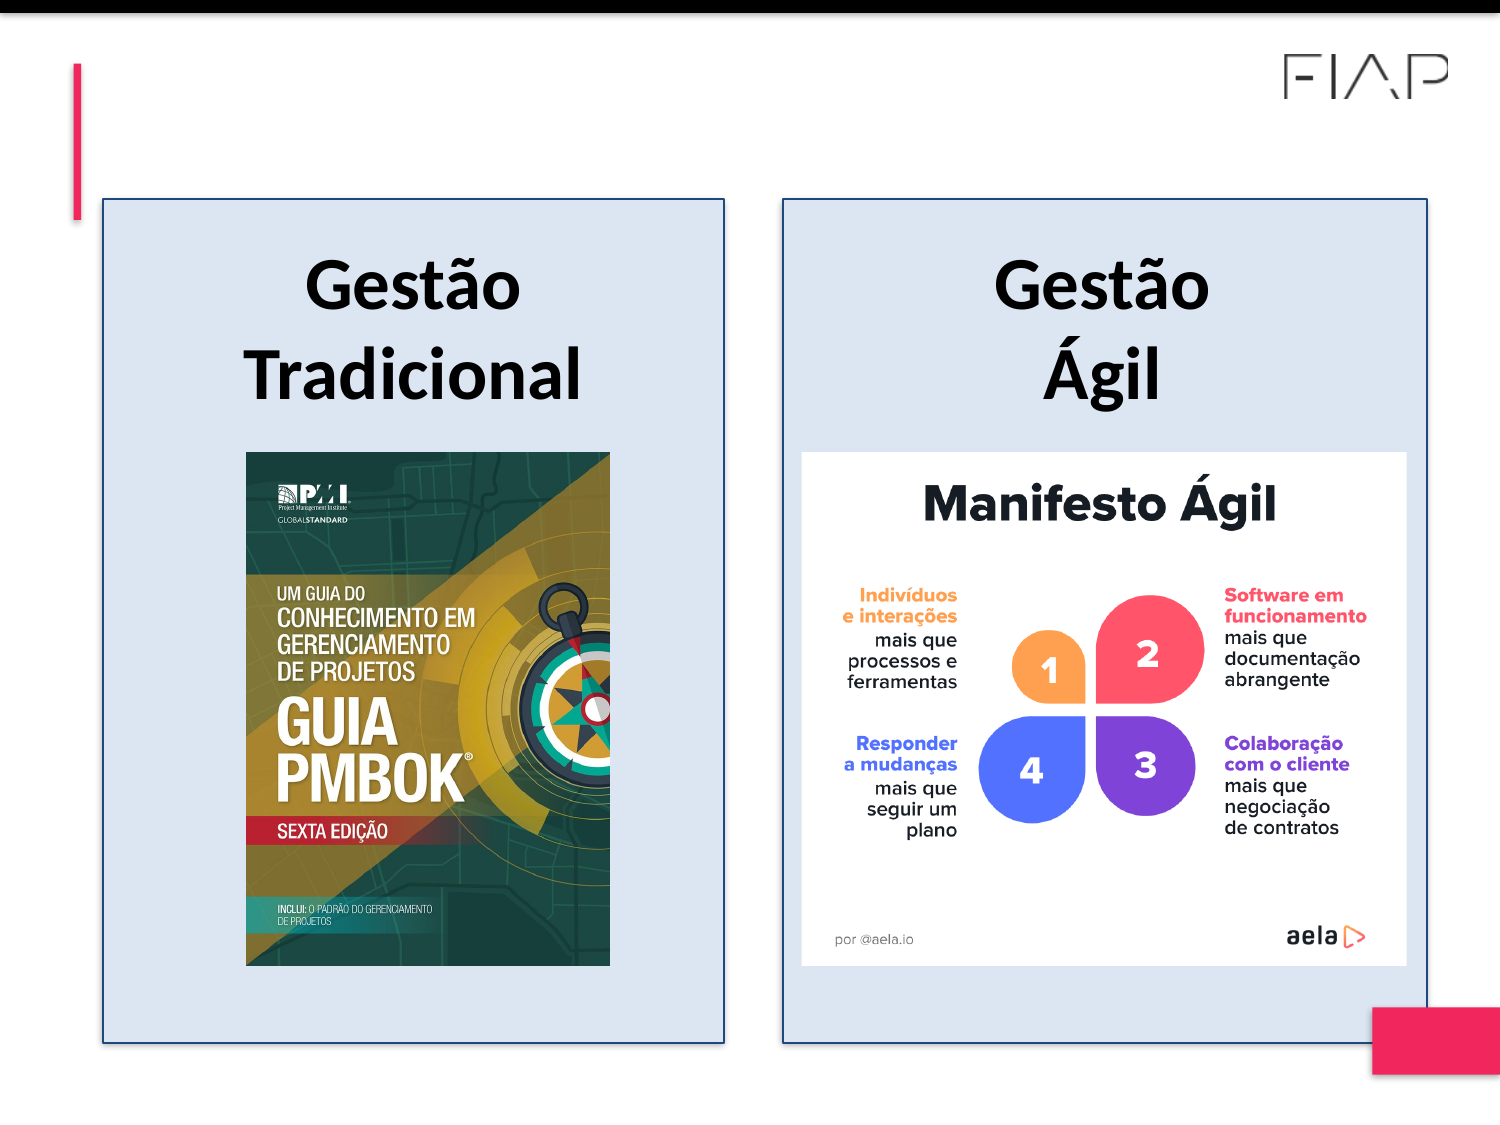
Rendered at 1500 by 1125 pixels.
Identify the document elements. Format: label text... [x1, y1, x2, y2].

text_box Gestão Ágil [841, 227, 1364, 423]
text_box [102, 198, 725, 1044]
text_box [1372, 1007, 1500, 1075]
text_box [782, 198, 1428, 1044]
picture [1283, 53, 1449, 99]
text_box [0, 0, 1500, 14]
text_box Gestão Tradicional [152, 227, 675, 423]
picture [801, 452, 1407, 966]
picture [245, 452, 610, 966]
text_box [73, 63, 82, 221]
